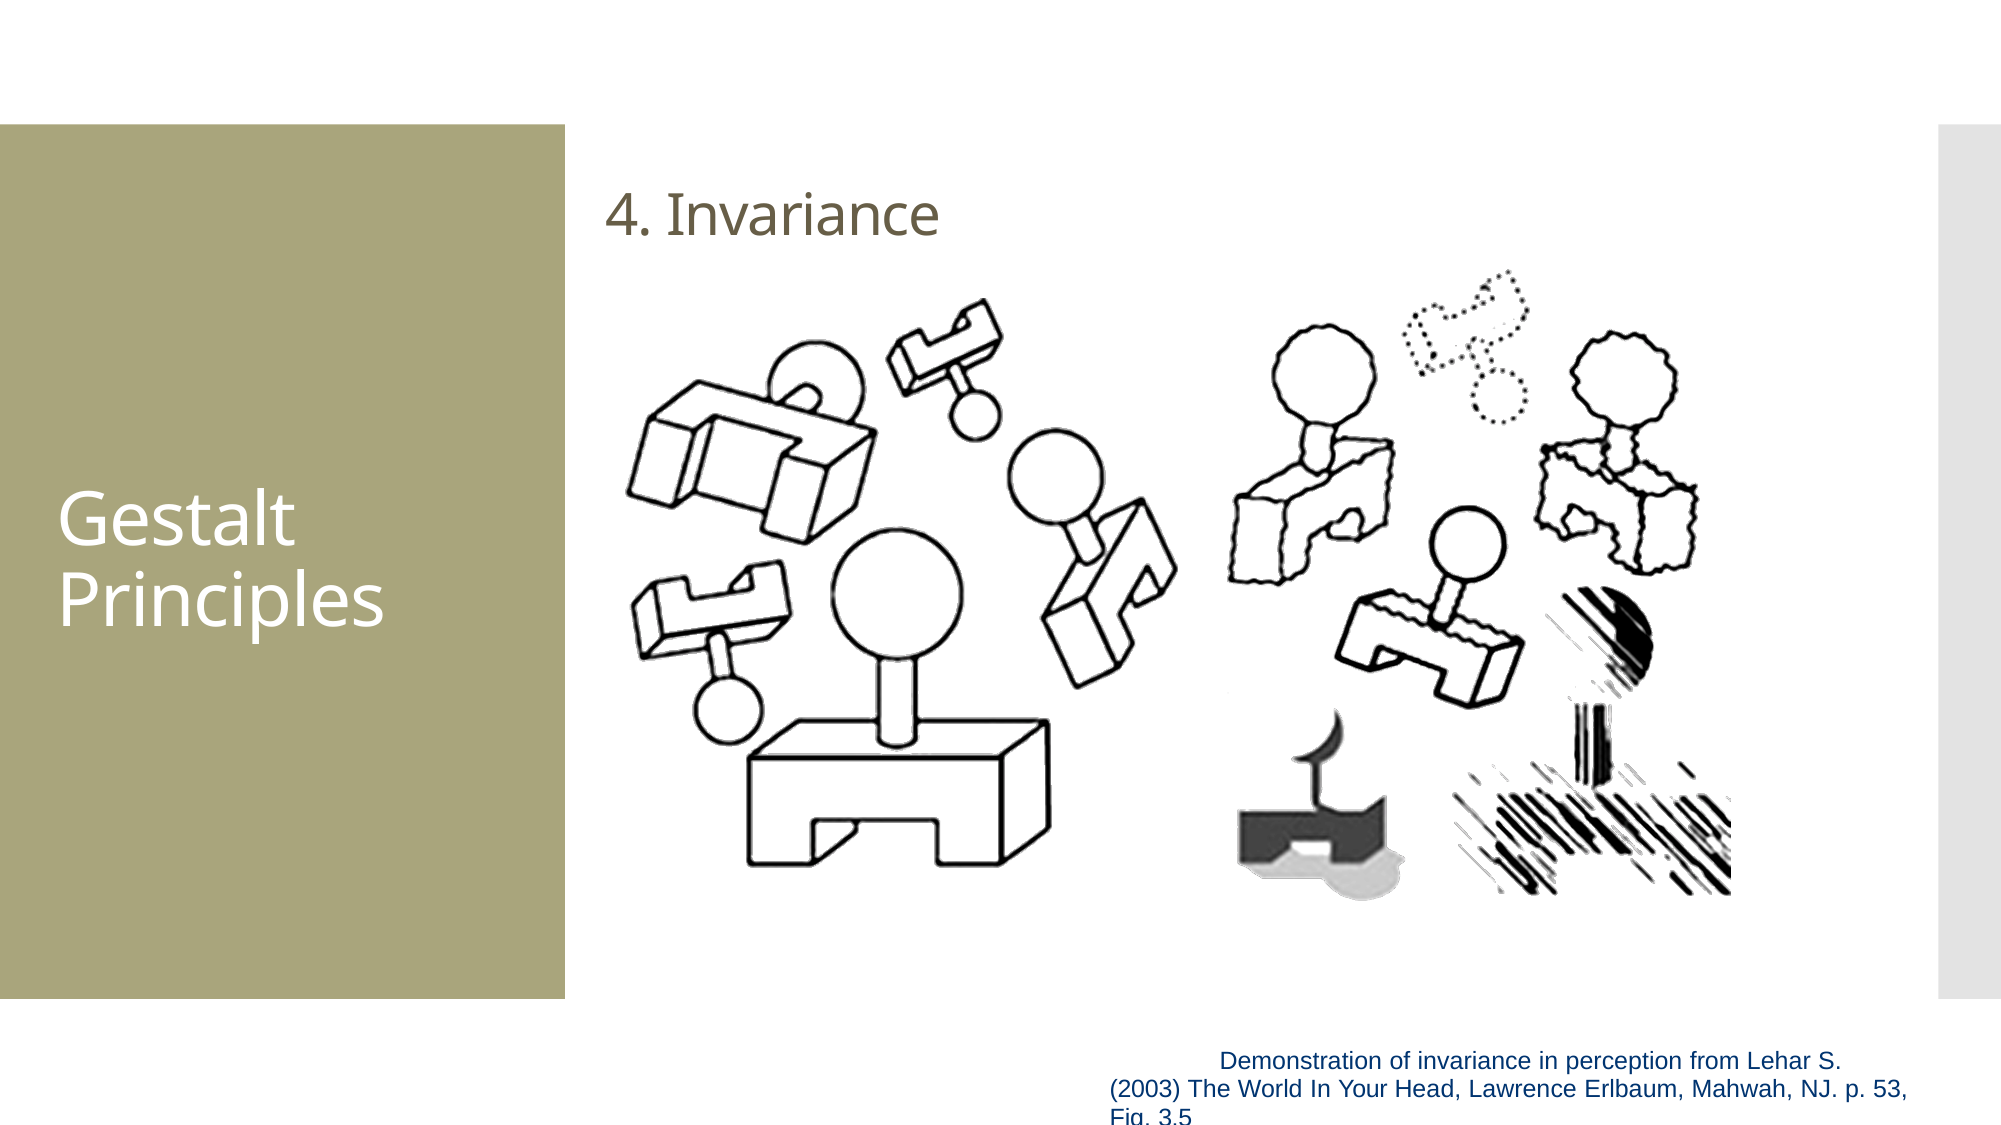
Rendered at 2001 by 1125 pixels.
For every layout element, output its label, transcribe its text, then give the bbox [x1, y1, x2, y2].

text_box Gestalt Principles [41, 184, 525, 940]
title 4. Invariance [590, 135, 1941, 298]
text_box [618, 248, 1731, 909]
text_box Demonstration of invariance in perception from Lehar S. (2003) The World In Your Head, Lawrence Erlbaum, Mahwah, NJ. p. 53, Fig. 3.5 [1107, 1041, 1919, 1125]
